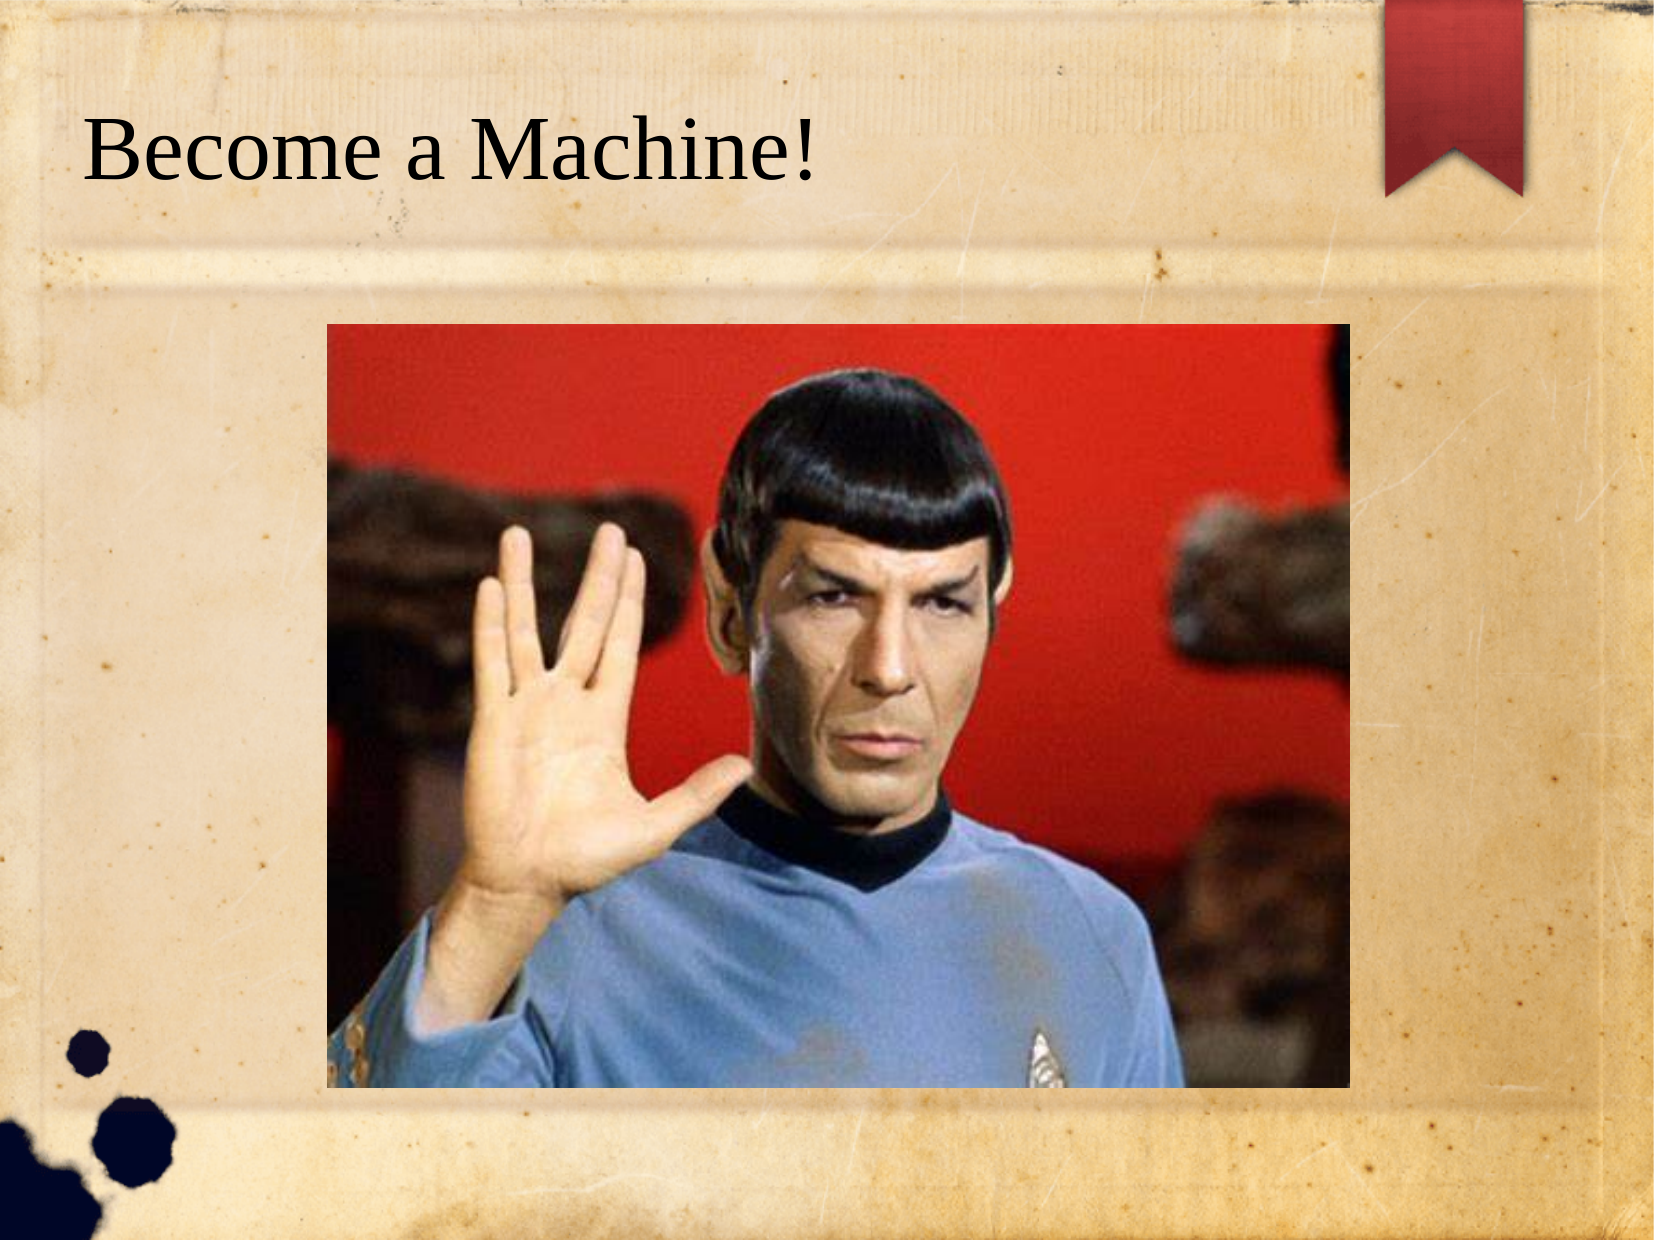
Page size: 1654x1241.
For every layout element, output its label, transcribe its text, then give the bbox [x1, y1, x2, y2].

picture [0, 0, 1654, 1240]
text_box Become a Machine! [82, 49, 1347, 237]
